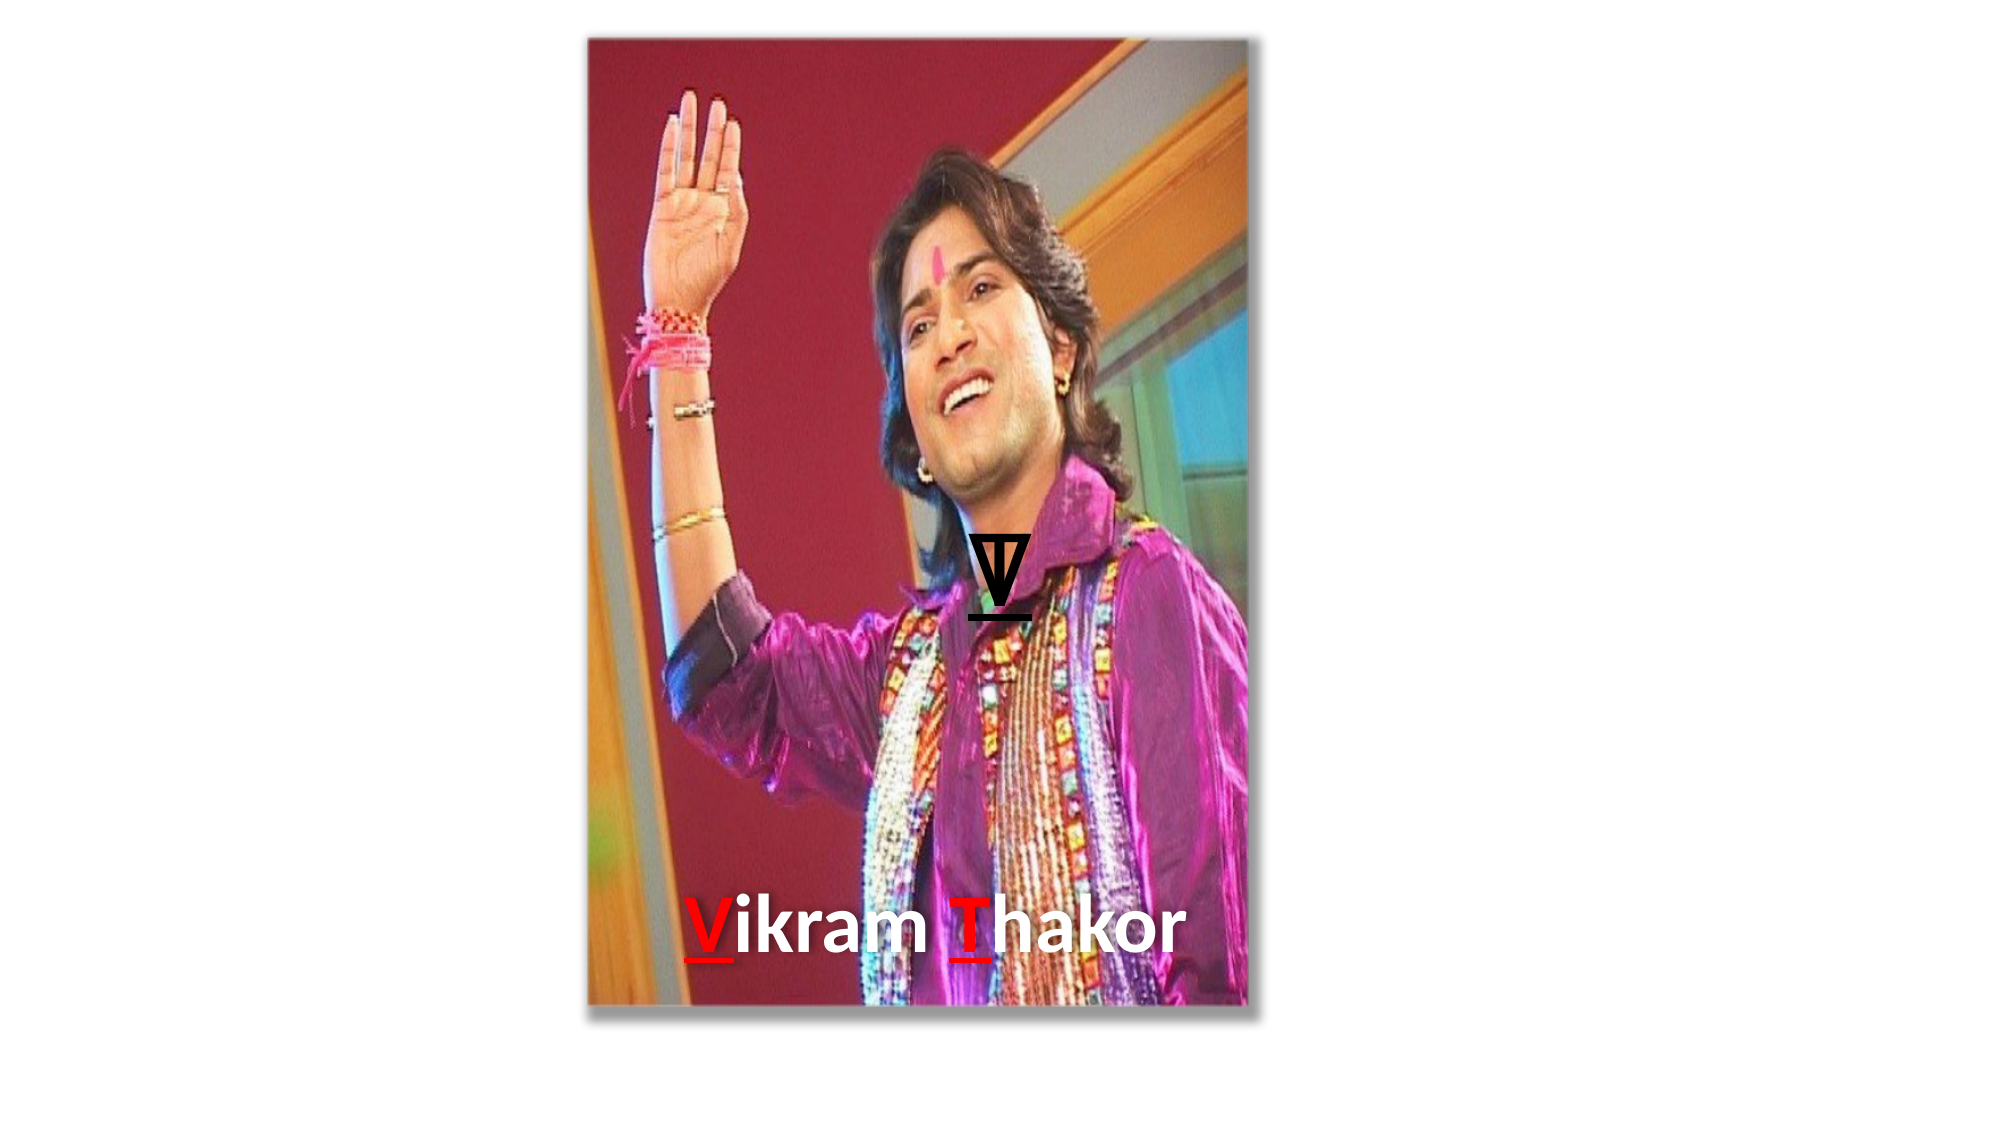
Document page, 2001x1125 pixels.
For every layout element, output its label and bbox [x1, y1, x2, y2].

picture [587, 37, 1250, 1007]
